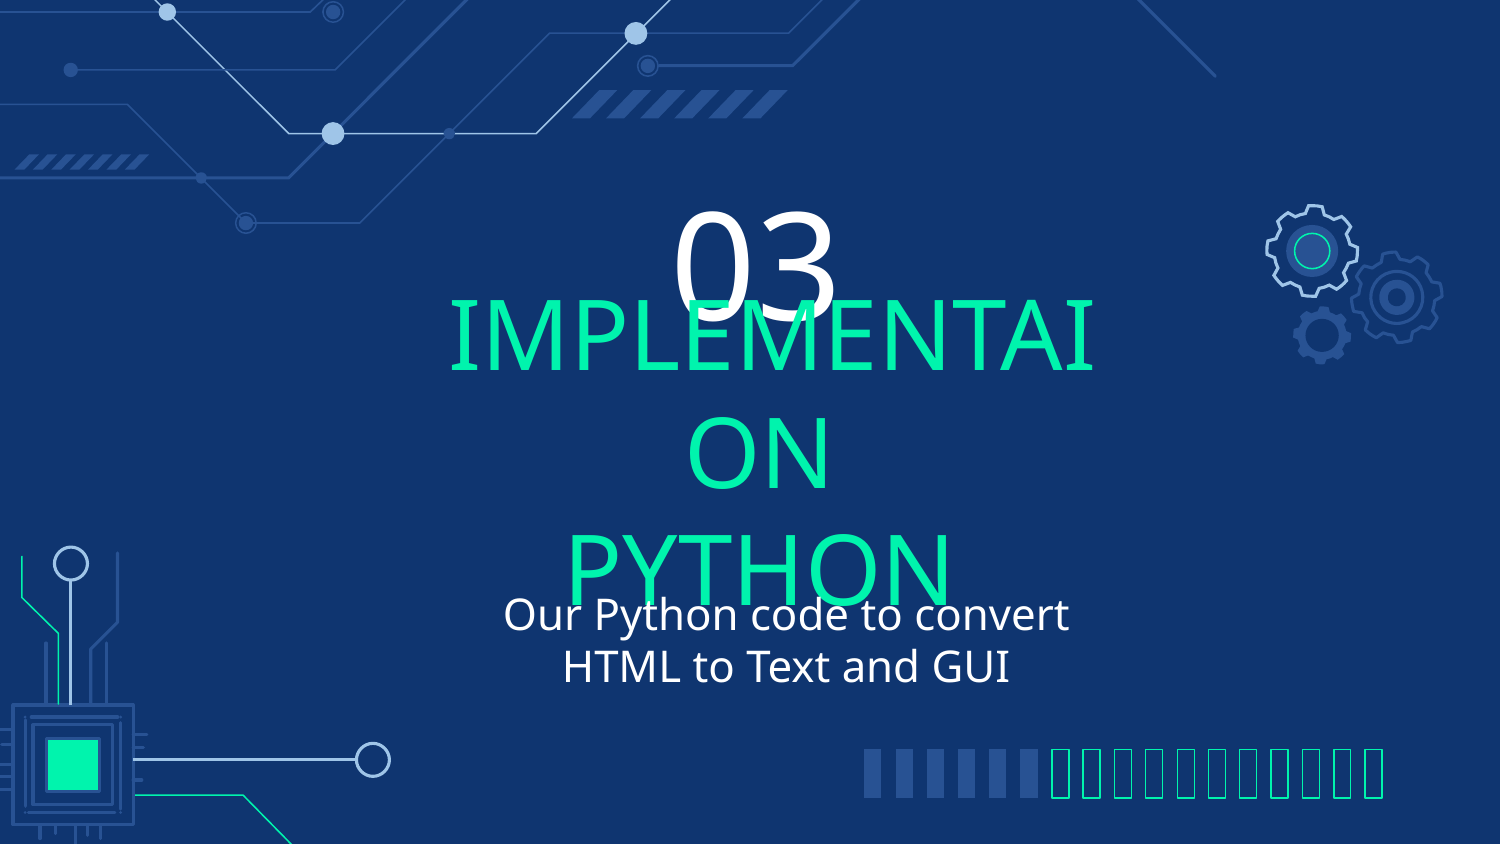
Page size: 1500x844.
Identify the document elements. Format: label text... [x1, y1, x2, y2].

subtitle Our Python code to convert HTML to Text and GUI [454, 586, 1119, 702]
title 03 [598, 198, 915, 323]
title IMPLEMENTAION PYTHON [440, 387, 1105, 511]
